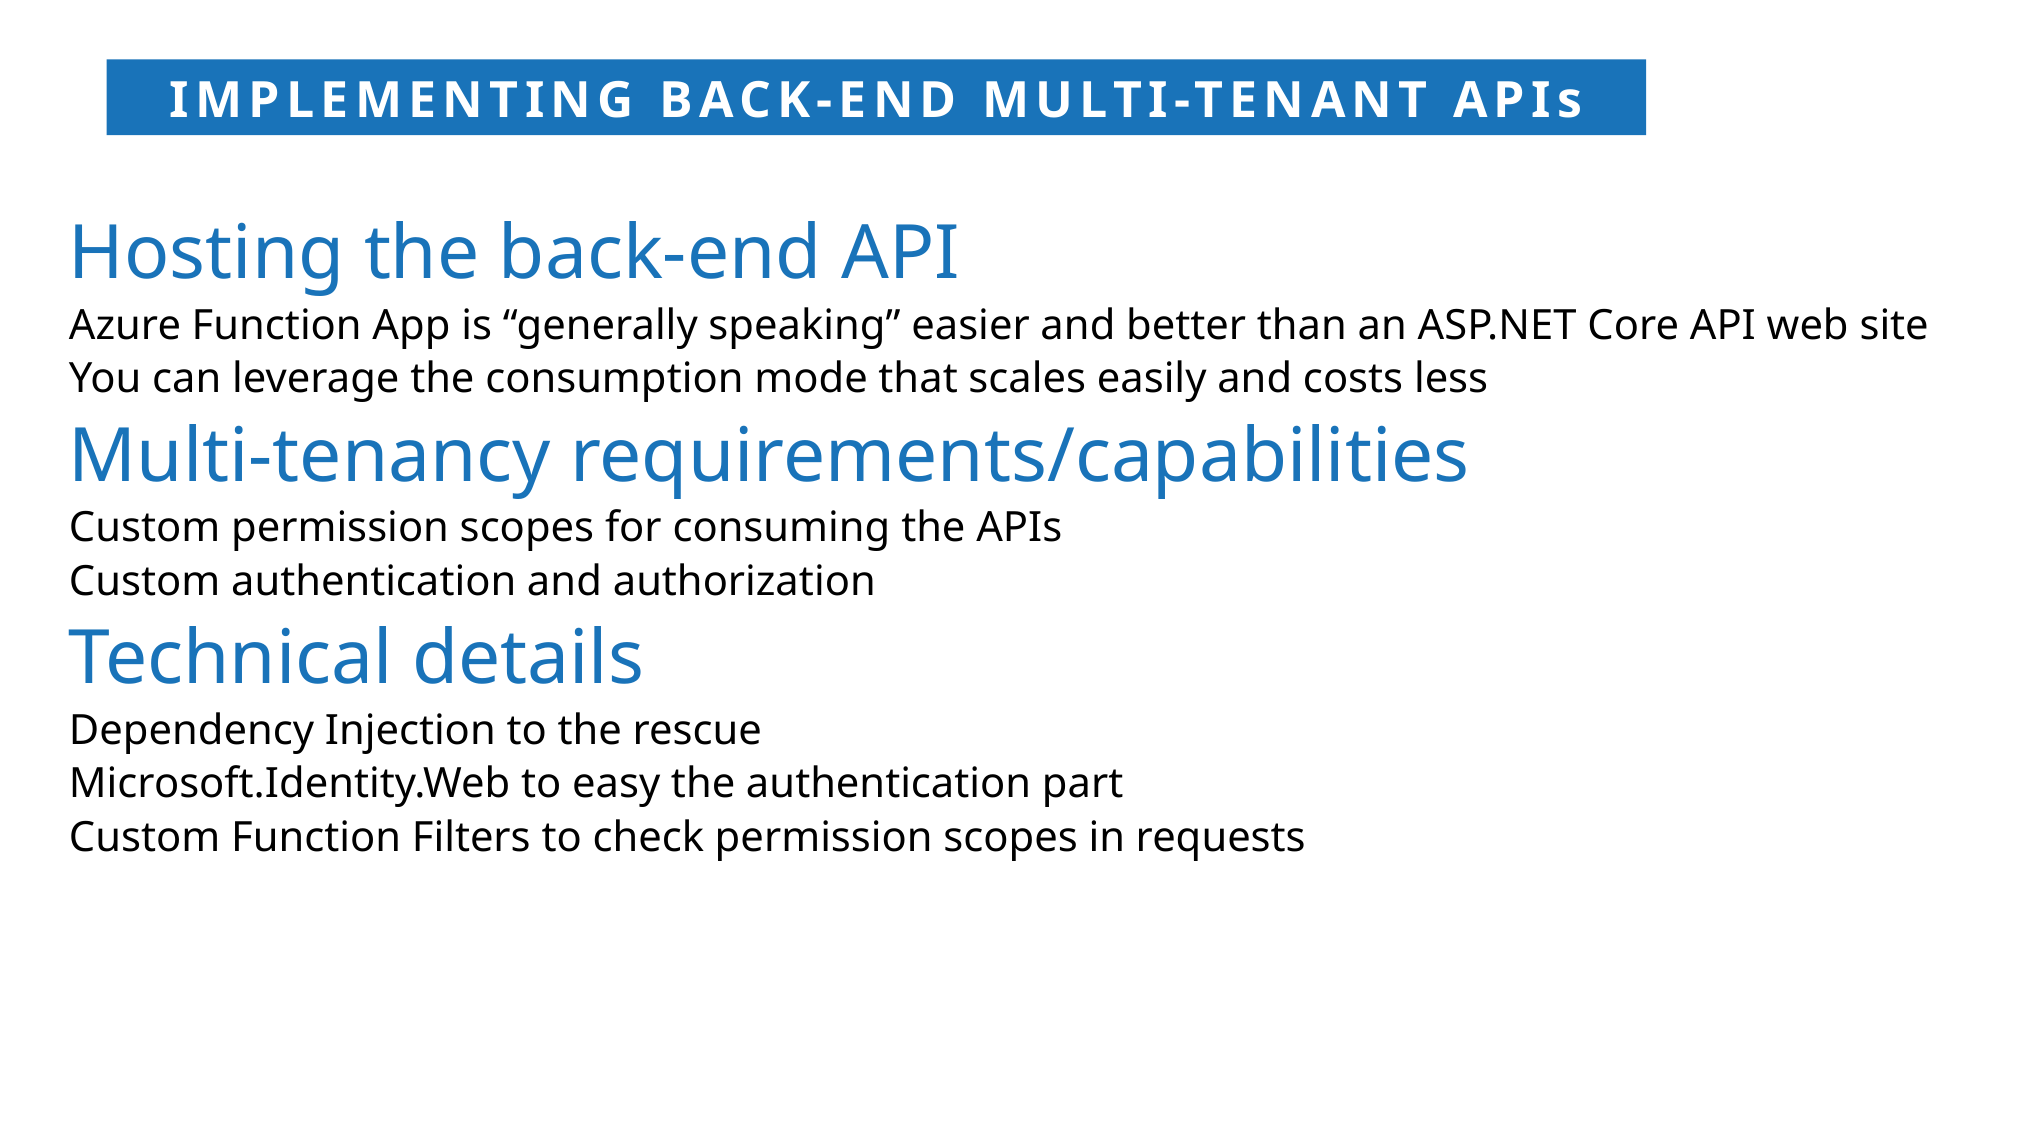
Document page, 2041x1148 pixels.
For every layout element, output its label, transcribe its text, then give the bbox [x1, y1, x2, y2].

text_box IMPLEMENTING BACK-END MULTI-TENANT APIs [106, 58, 1647, 136]
list Hosting the back-end API Azure Function App is “generally speaking” easier and better than an ASP.NET Core API web site You can leverage the consumption mode that scales easily and costs less Multi-tenancy requirements/capabilities Custom permission scopes for consuming the APIs Custom authentication and authorization Technical details Dependency Injection to the rescue Microsoft.Identity.Web to easy the authentication part Custom Function Filters to check permission scopes in requests [45, 198, 1996, 509]
